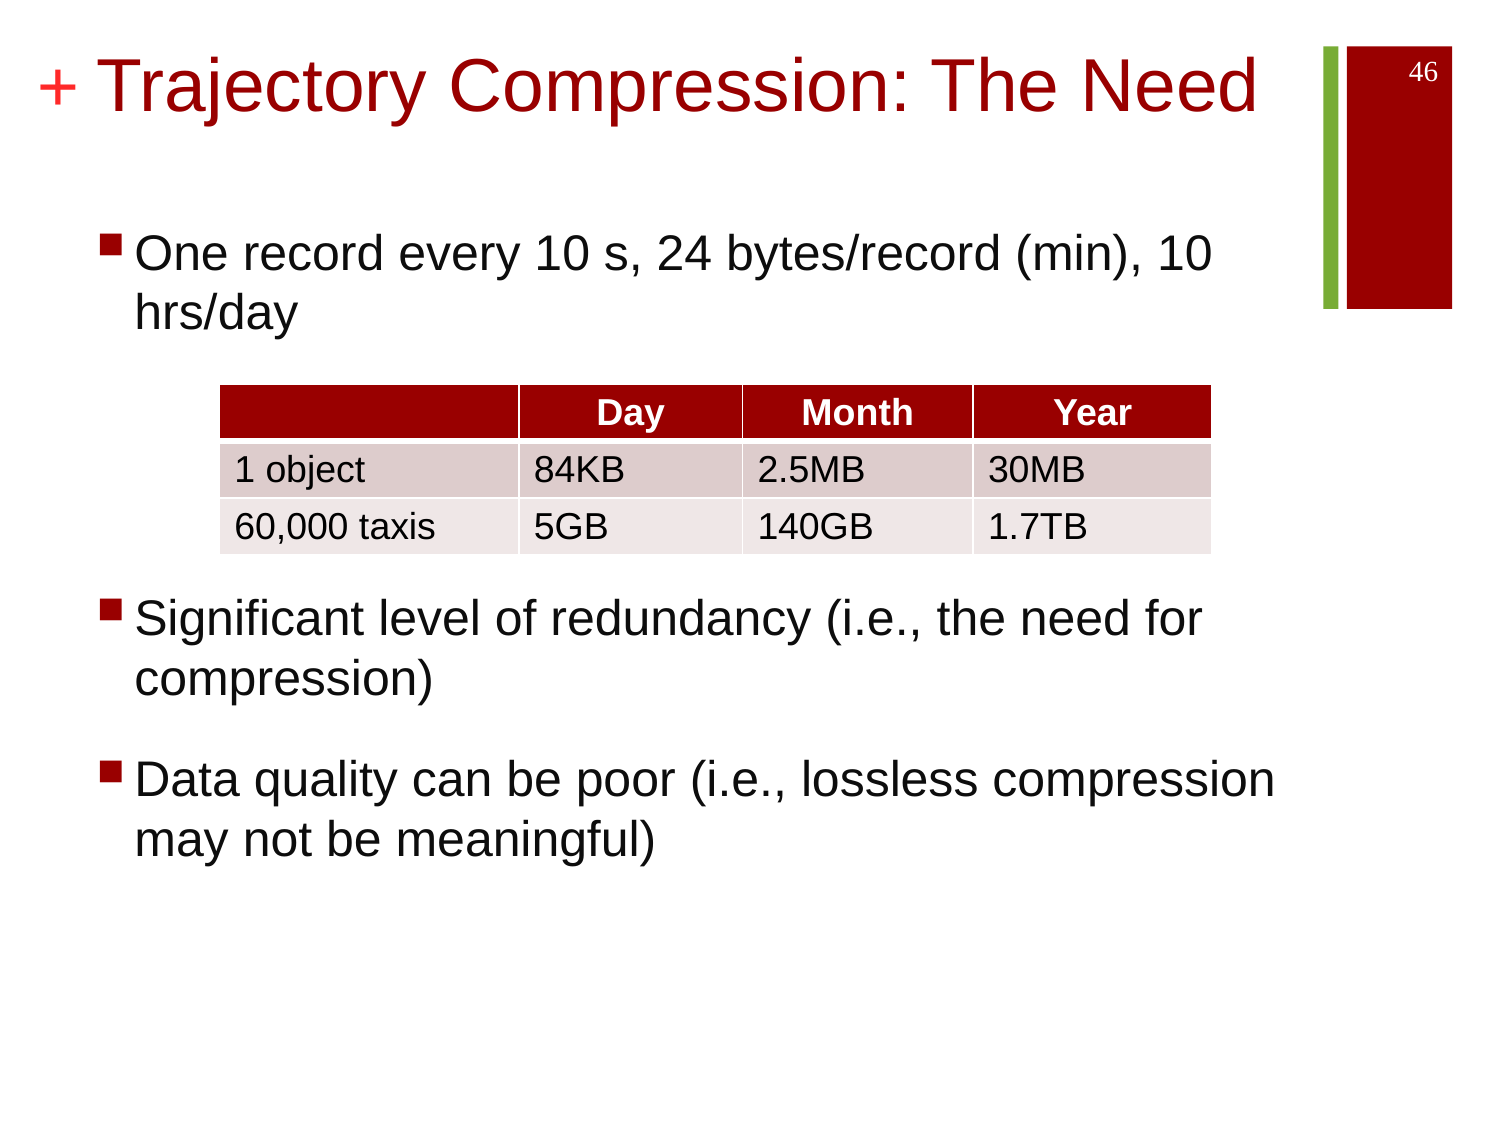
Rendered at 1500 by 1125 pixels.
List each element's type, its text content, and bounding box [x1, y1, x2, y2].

table_cell 30MB [974, 444, 1211, 497]
table_cell 1.7TB [974, 499, 1211, 554]
table_cell 2.5MB [743, 444, 972, 497]
table_header Year [974, 385, 1211, 438]
slide_number 46 [1362, 39, 1454, 100]
table_header Day [520, 385, 742, 438]
list One record every 10 s, 24 bytes/record (min), 10 hrs/day Significant level of redundancy (i.e., the need for compression) Data quality can be poor (i.e., lossless compression may not be meaningful) [81, 212, 1322, 1025]
table_cell 140GB [743, 499, 972, 554]
title Trajectory Compression: The Need [81, 29, 1322, 212]
table_cell 5GB [520, 499, 742, 554]
table_header Month [743, 385, 972, 438]
table_cell 1 object [220, 444, 518, 497]
table_cell 60,000 taxis [220, 499, 518, 554]
table_header [220, 385, 518, 438]
table_cell 84KB [520, 444, 742, 497]
